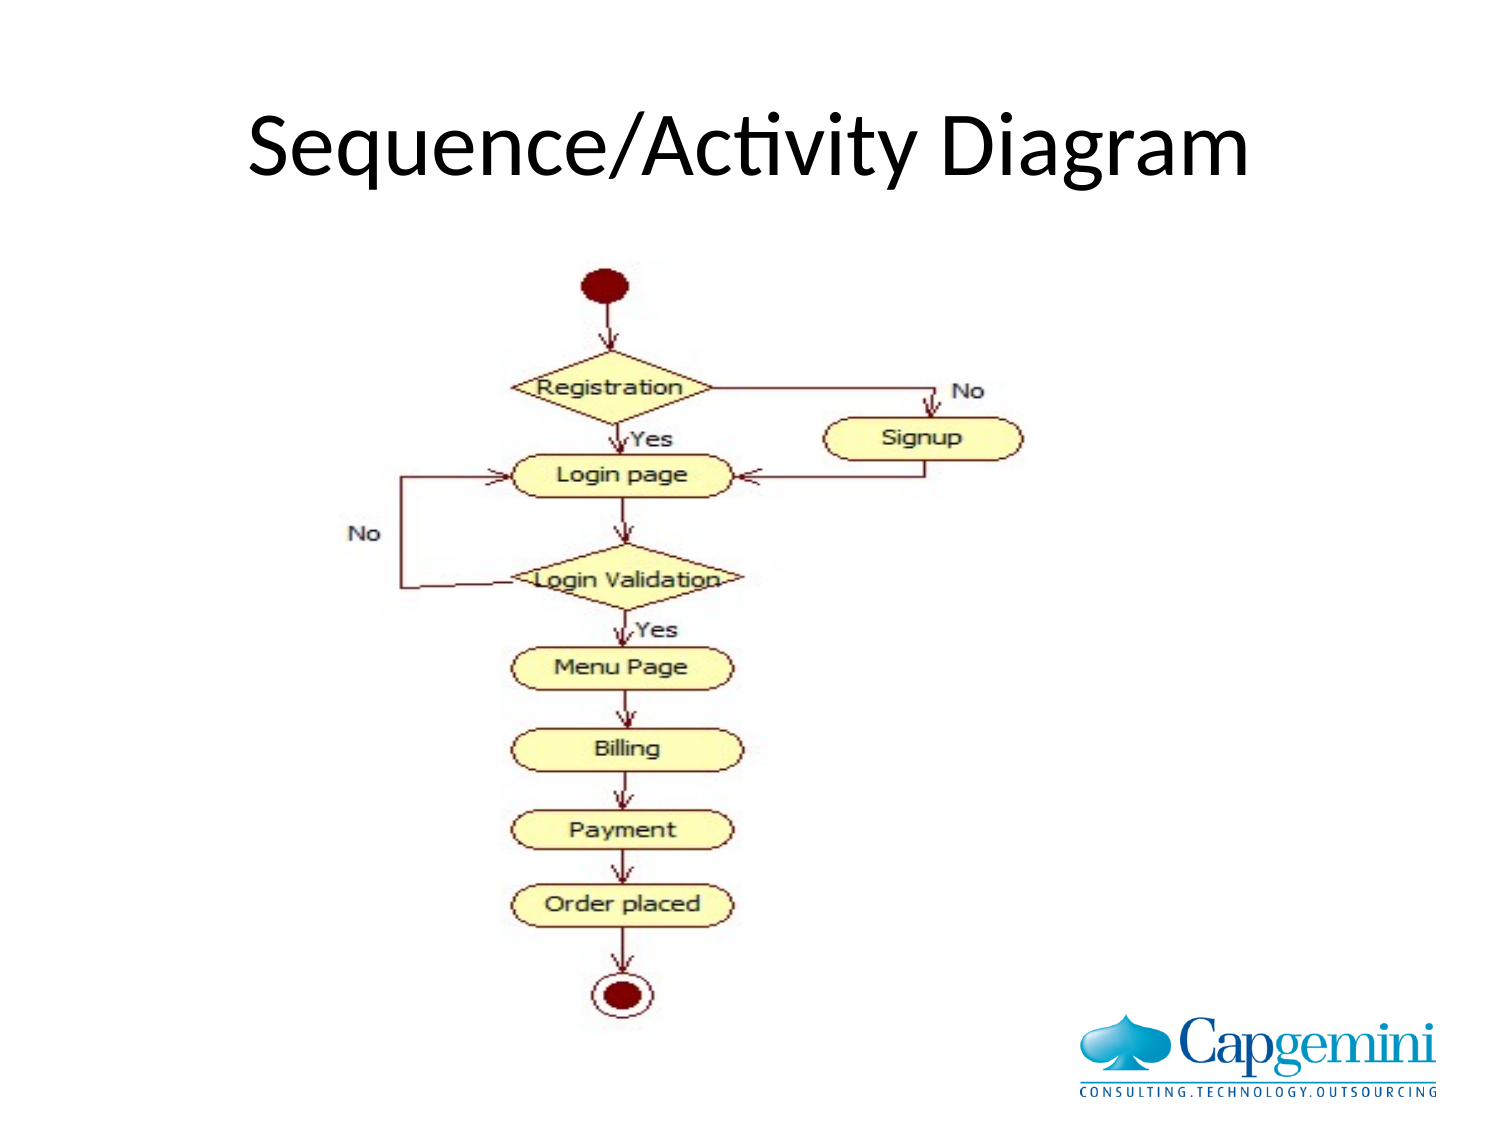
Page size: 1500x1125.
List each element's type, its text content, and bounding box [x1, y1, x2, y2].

title Sequence/Activity Diagram [75, 45, 1425, 233]
picture [1080, 1014, 1436, 1081]
picture [1080, 1084, 1436, 1097]
picture [299, 232, 1076, 1056]
